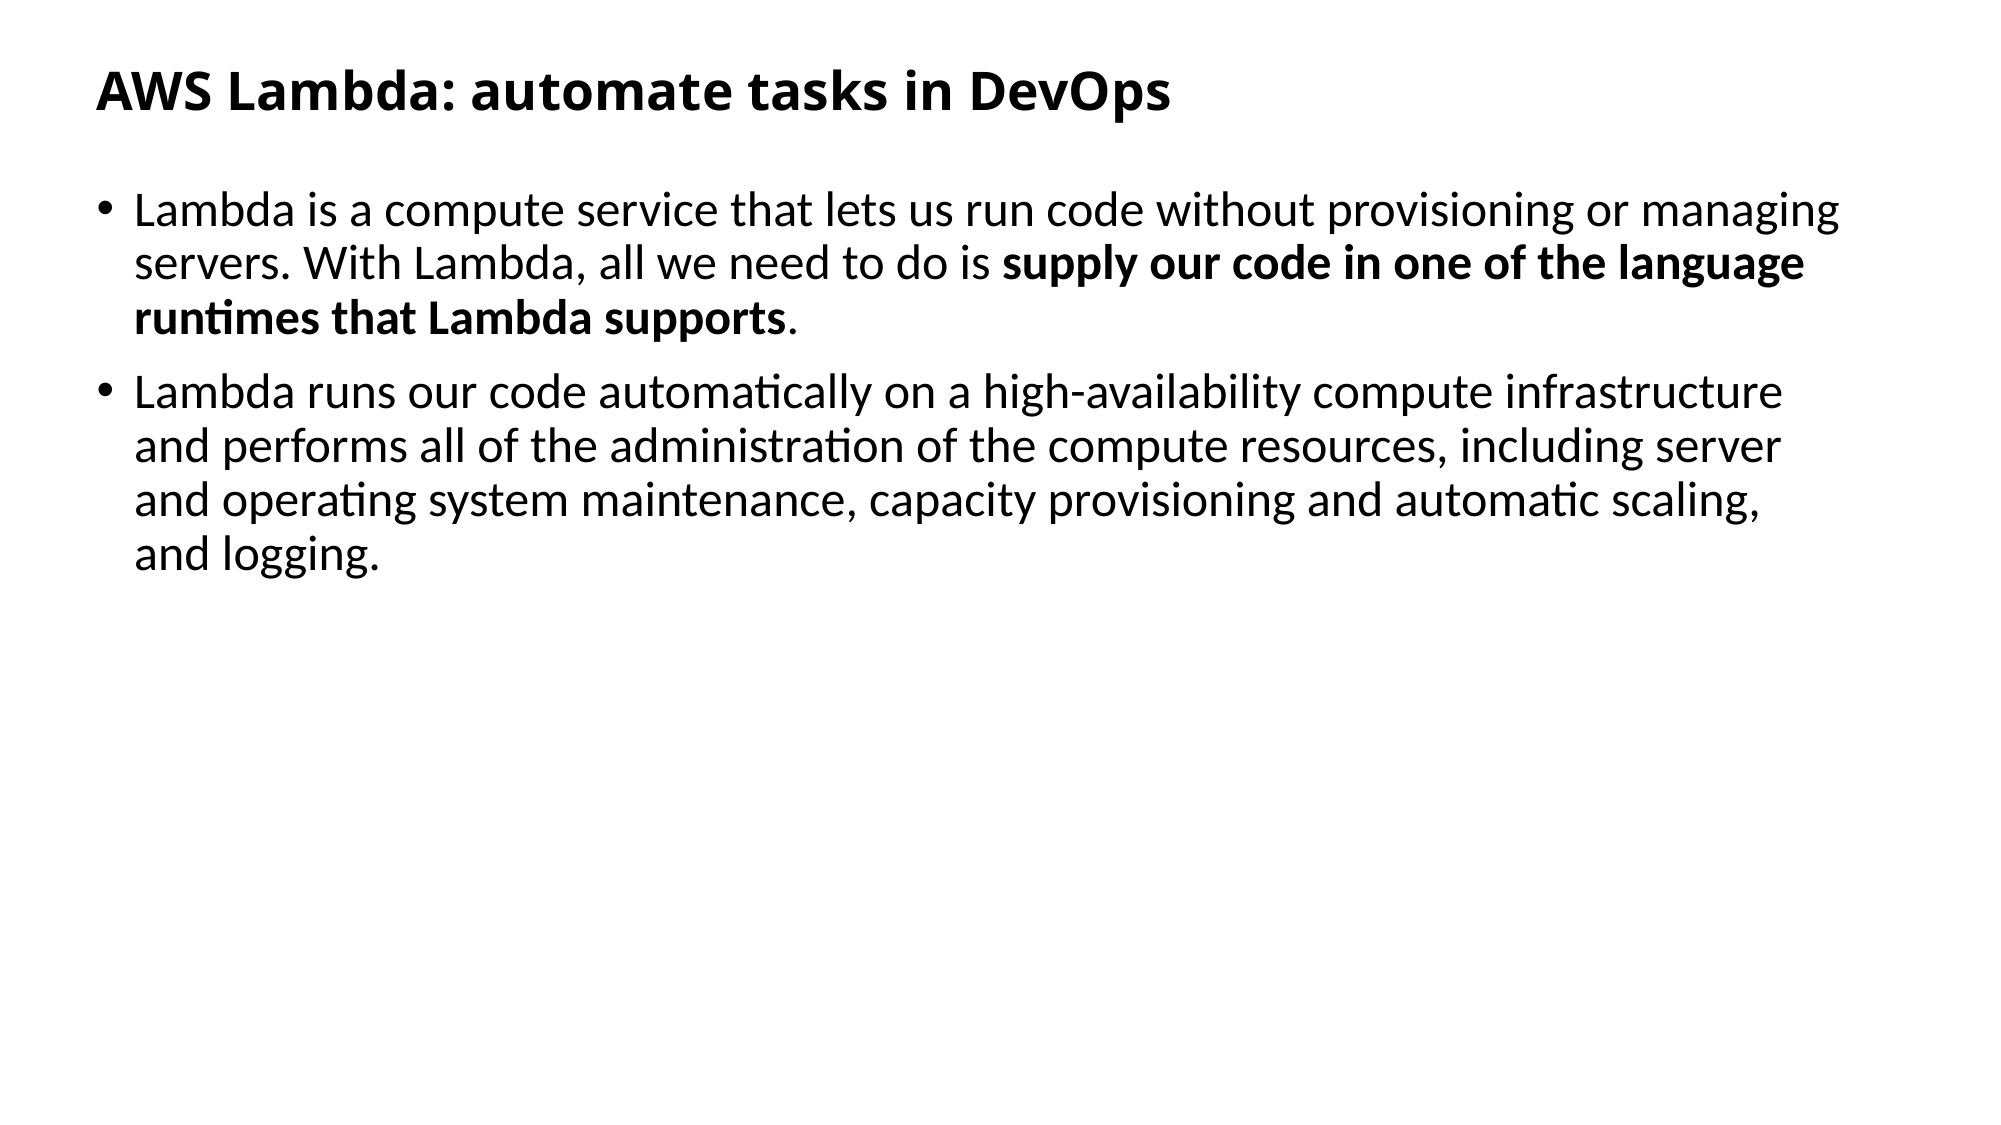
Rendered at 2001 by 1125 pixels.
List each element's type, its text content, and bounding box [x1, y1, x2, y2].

list Lambda is a compute service that lets us run code without provisioning or managing servers. With Lambda, all we need to do is supply our code in one of the language runtimes that Lambda supports. Lambda runs our code automatically on a high-availability compute infrastructure and performs all of the administration of the compute resources, including server and operating system maintenance, capacity provisioning and automatic scaling, and logging. [81, 175, 1864, 637]
title AWS Lambda: automate tasks in DevOps [81, 39, 1215, 148]
